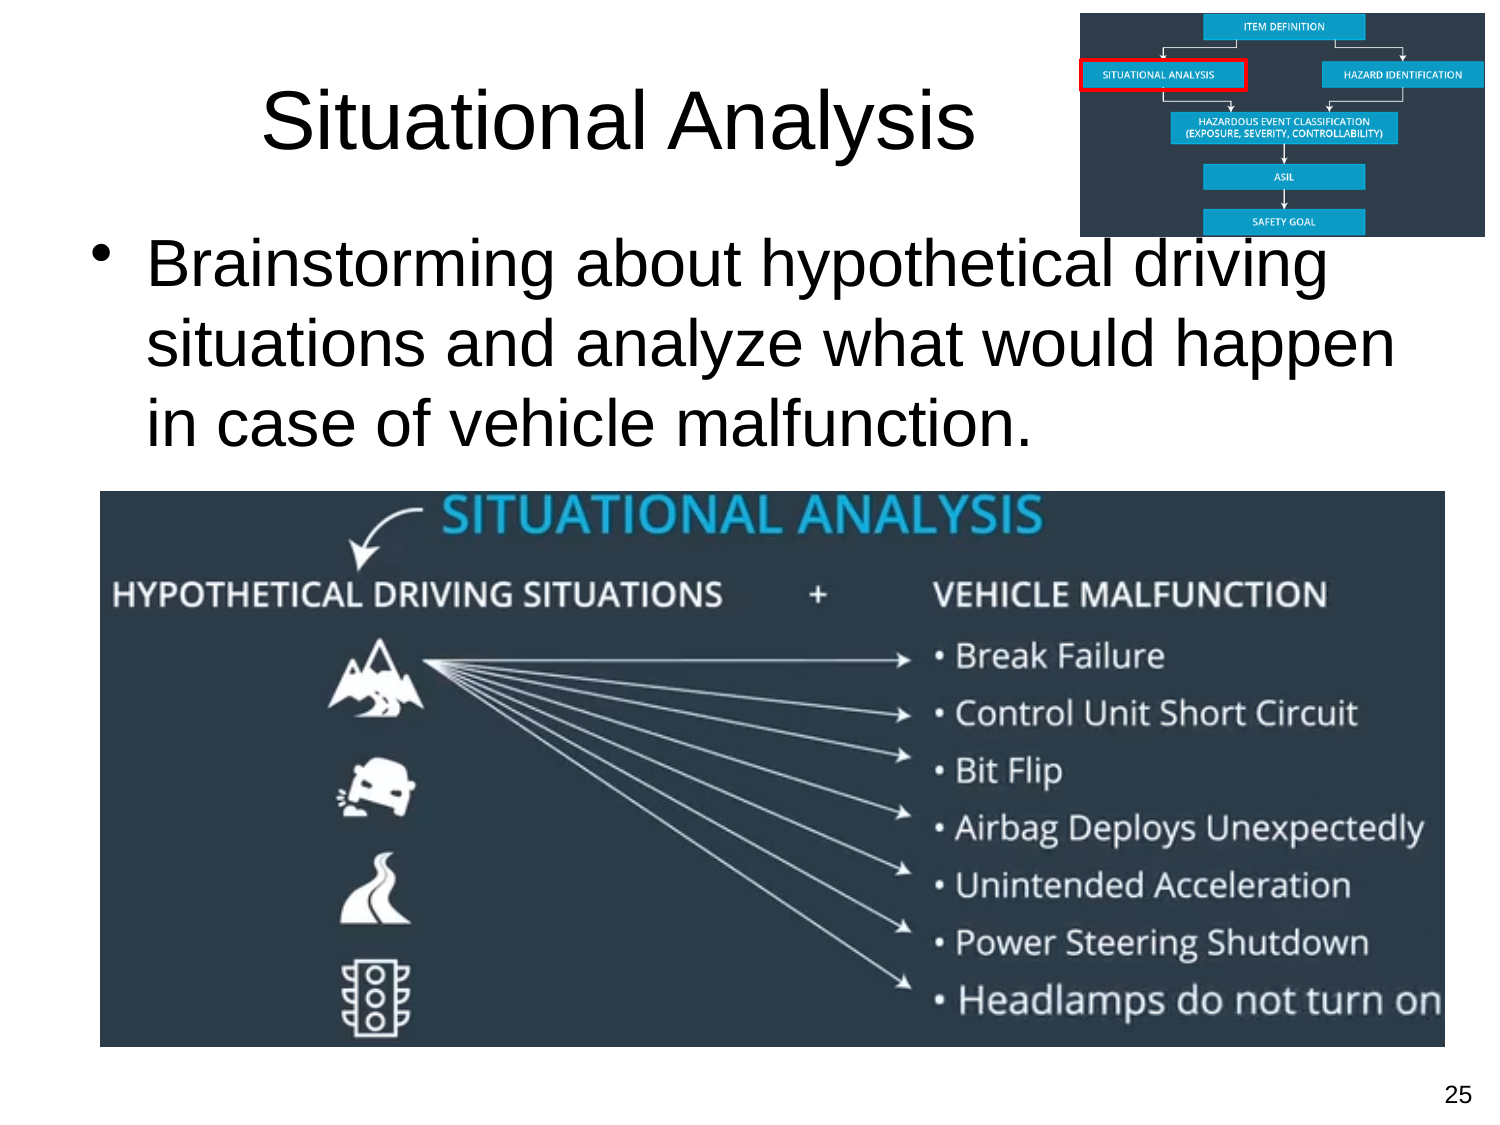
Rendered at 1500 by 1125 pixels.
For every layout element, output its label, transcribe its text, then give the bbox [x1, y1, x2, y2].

picture [1276, 23, 1286, 30]
picture [1245, 23, 1256, 30]
picture [1080, 13, 1485, 238]
list Brainstorming about hypothetical driving situations and analyze what would happen in case of vehicle malfunction. [74, 212, 1426, 705]
picture [1302, 23, 1308, 30]
title Situational Analysis [74, 44, 1075, 188]
picture [1369, 72, 1378, 78]
picture [100, 491, 1445, 1048]
slide_number 25 [1137, 1070, 1488, 1112]
